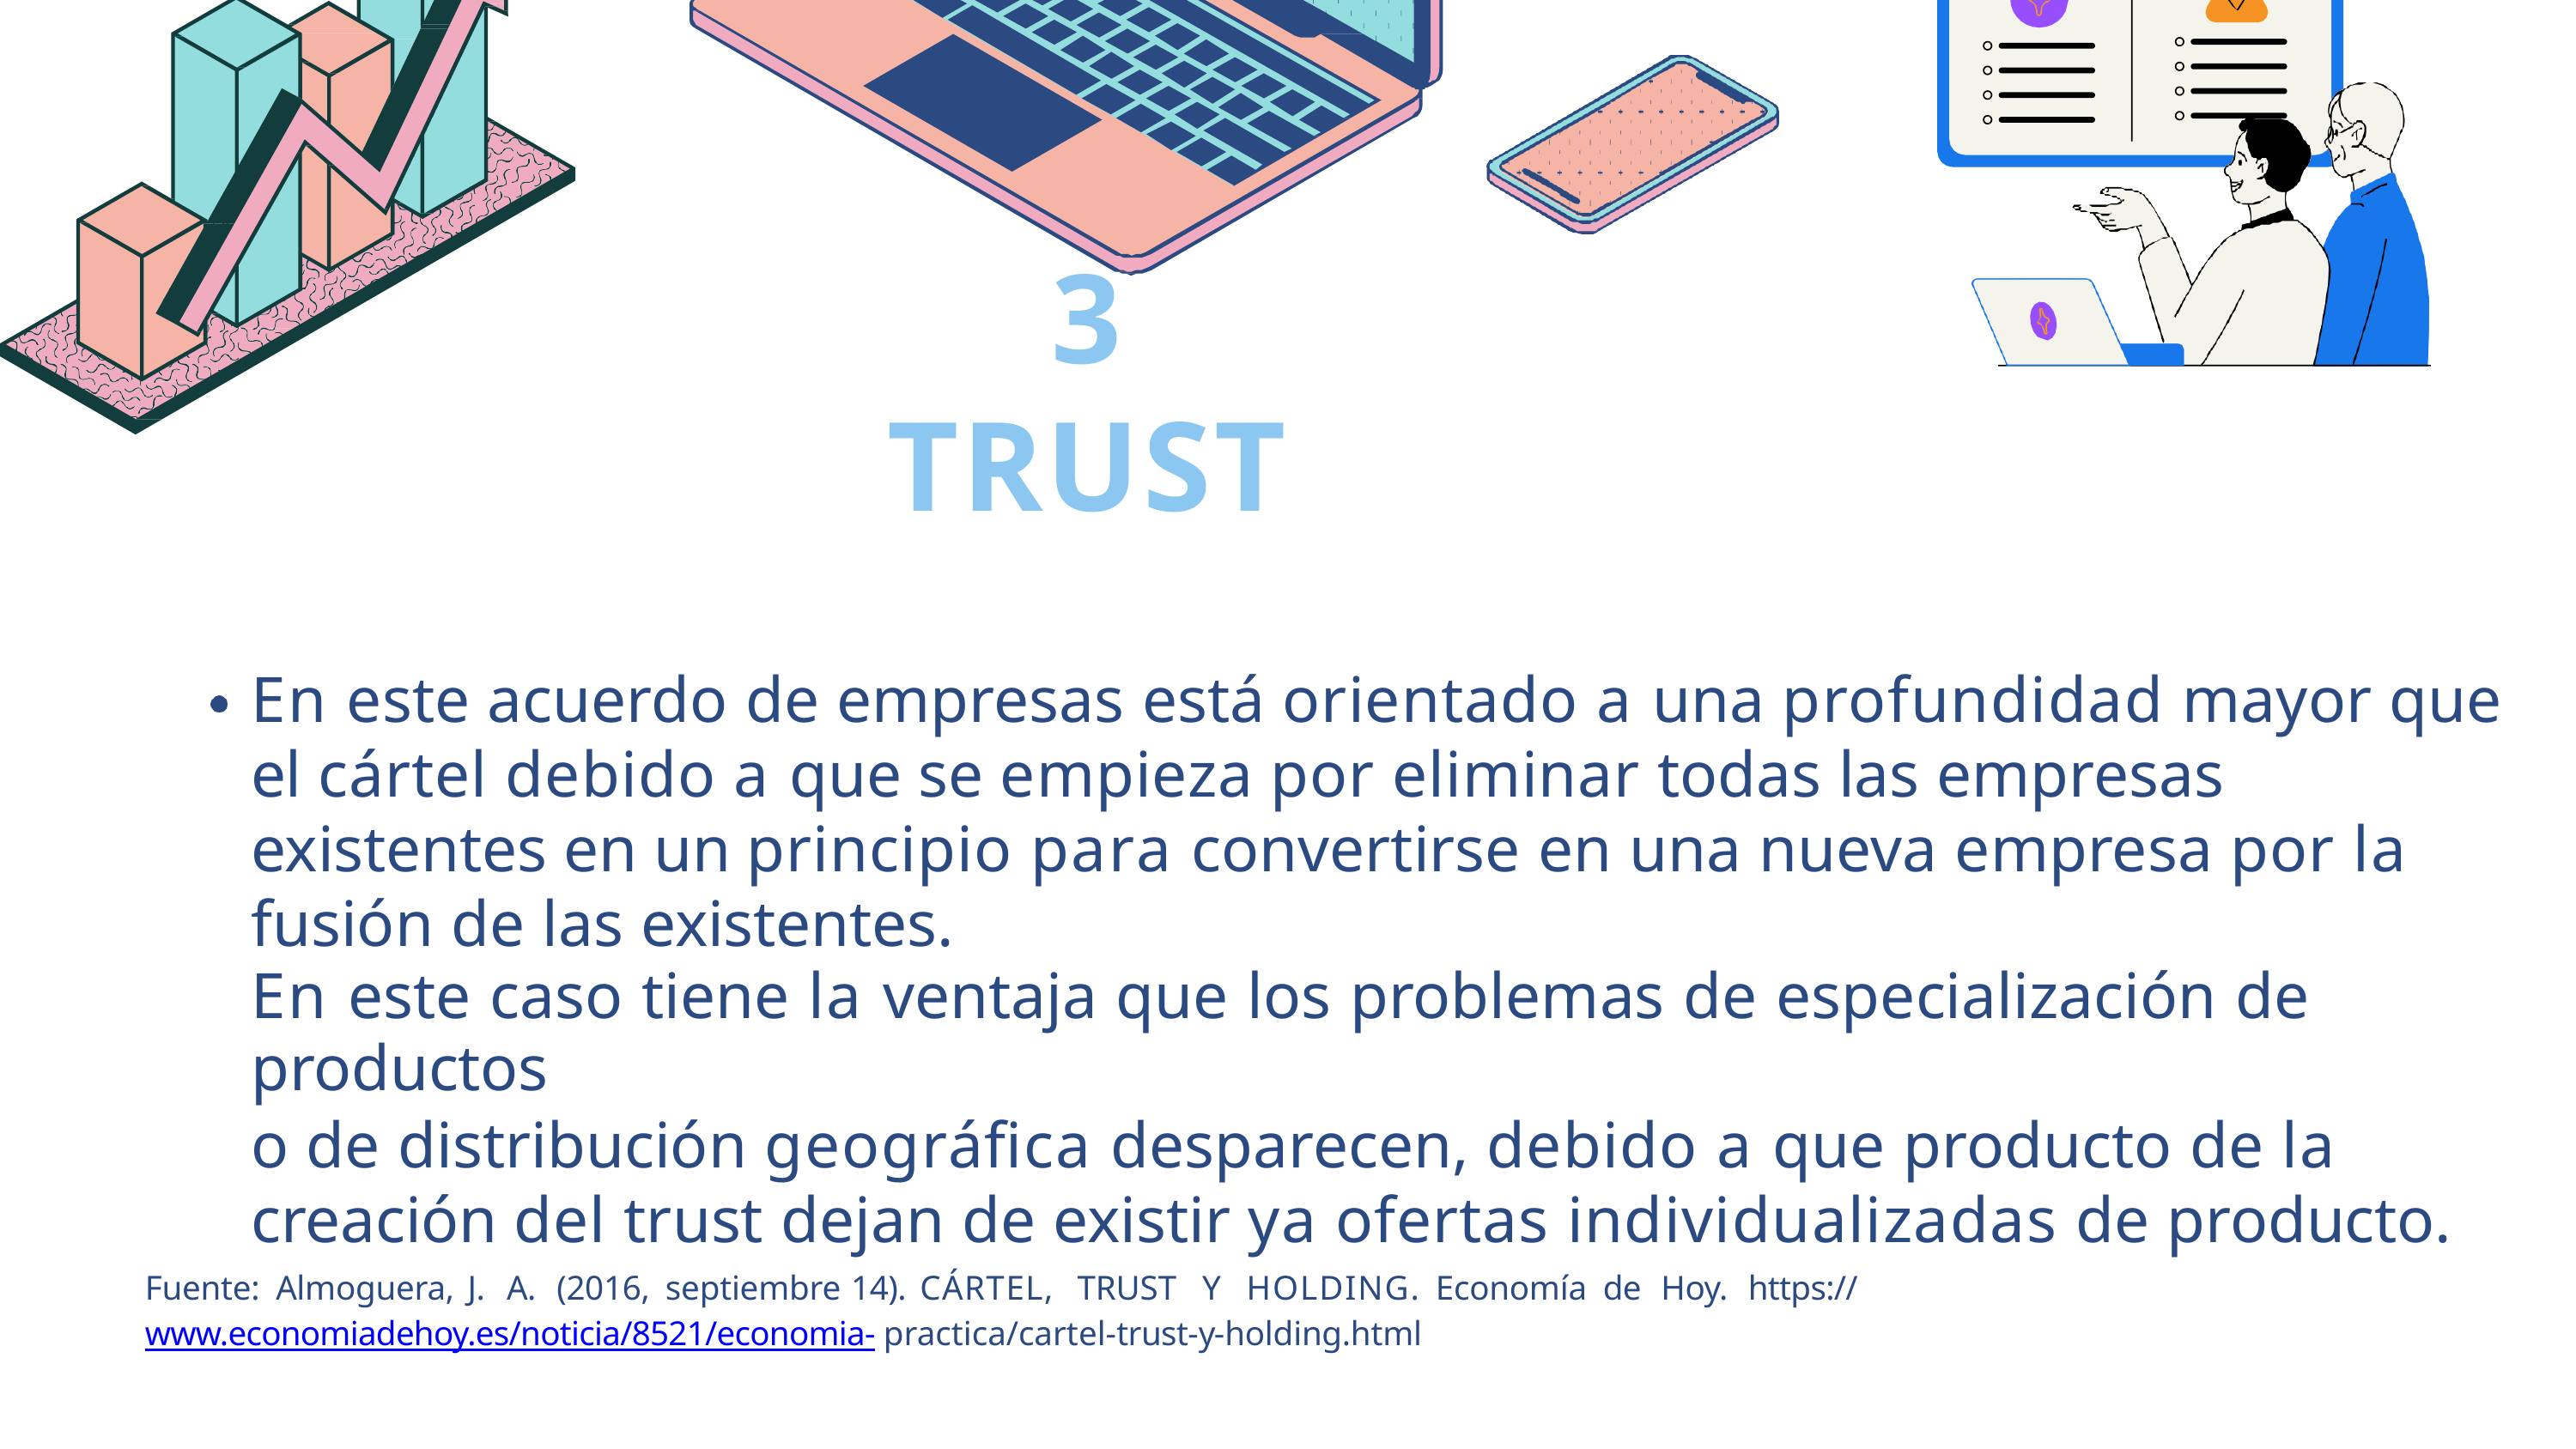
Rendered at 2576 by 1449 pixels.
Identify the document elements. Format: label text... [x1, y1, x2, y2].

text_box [0, 0, 576, 435]
text_box Fuente: Almoguera, J. A. (2016, septiembre 14). CÁRTEL, TRUST Y HOLDING. Economía de Hoy. https://www.economiadehoy.es/noticia/8521/economia- practica/cartel-trust-y-holding.html [143, 1259, 2548, 1358]
title 3 TRUST [574, 32, 1486, 512]
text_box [689, 0, 1443, 276]
picture [1485, 54, 1779, 234]
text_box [1936, 0, 2431, 367]
picture [210, 695, 228, 712]
text_box En este acuerdo de empresas está orientado a una profundidad mayor que el cártel debido a que se empieza por eliminar todas las empresas existentes en un principio para convertirse en una nueva empresa por la fusión de las existentes. En este caso tiene la ventaja que los problemas de especialización de productos o de distribución geográfica desparecen, debido a que producto de la creación del trust dejan de existir ya ofertas individualizadas de producto. [249, 655, 2524, 1255]
